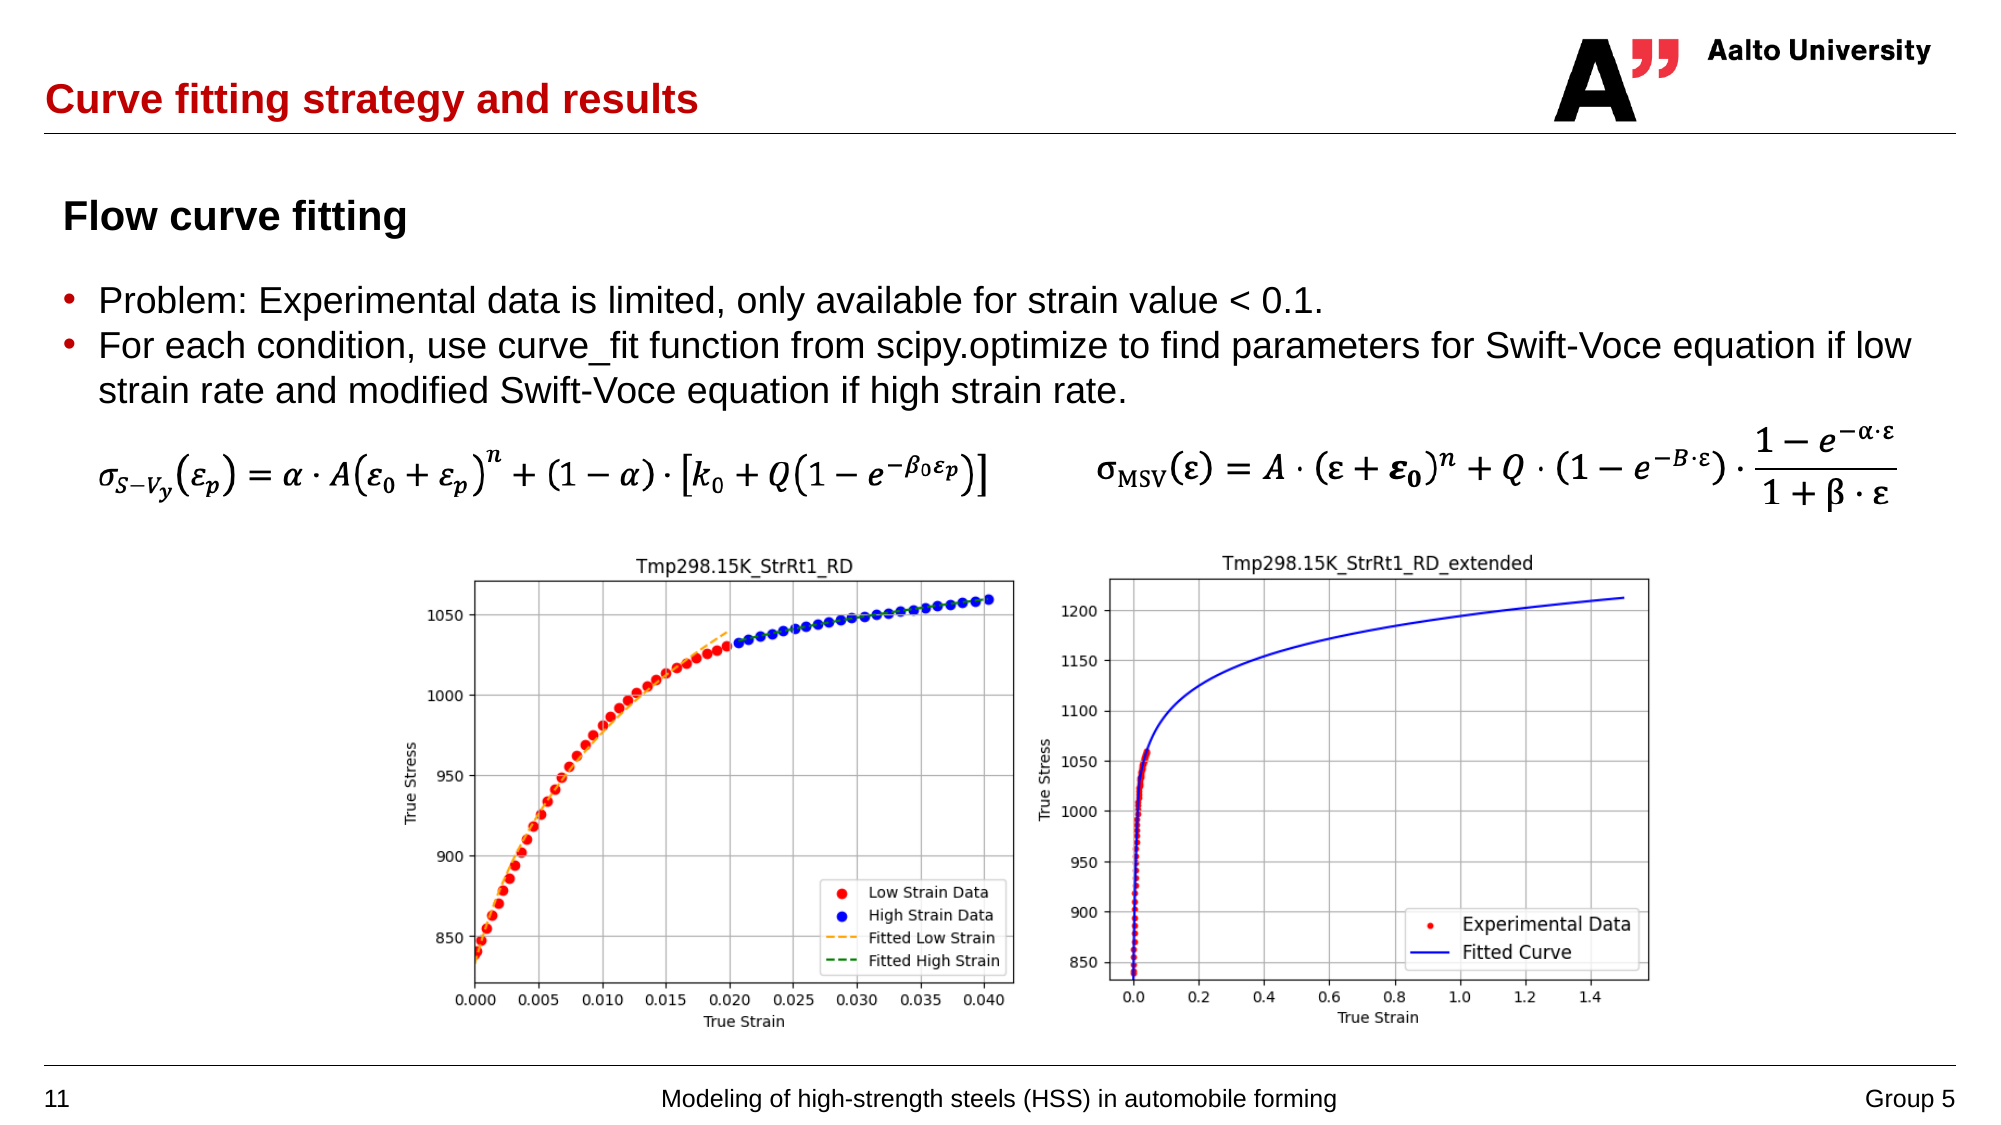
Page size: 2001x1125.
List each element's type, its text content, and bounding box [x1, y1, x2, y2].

picture [1548, 32, 1938, 128]
title Curve fitting strategy and results [45, 33, 1544, 123]
picture [394, 547, 1024, 1040]
picture [1085, 414, 1910, 520]
list Problem: Experimental data is limited, only available for strain value < 0.1. For each condition, use curve_fit function from scipy.optimize to find parameters for Swift-Voce equation if low strain rate and modified Swift-Voce equation if high strain rate. [62, 276, 1938, 801]
picture [1028, 544, 1658, 1037]
list Flow curve fitting [63, 188, 1938, 231]
picture [62, 439, 1018, 520]
